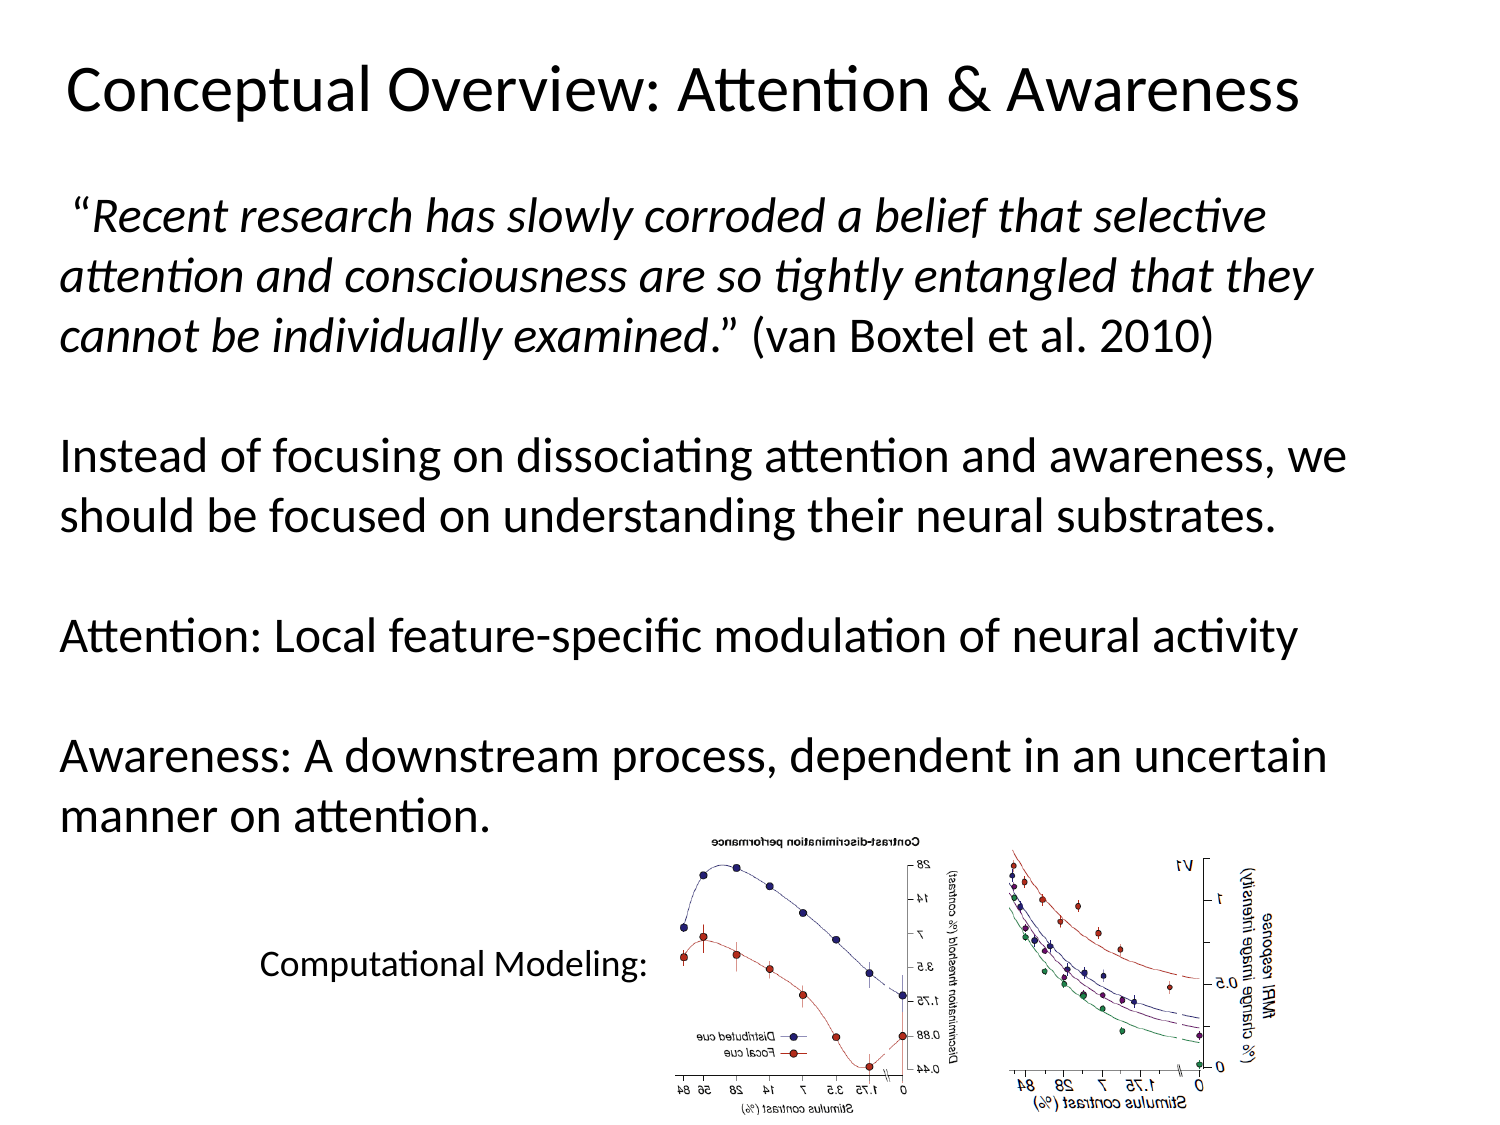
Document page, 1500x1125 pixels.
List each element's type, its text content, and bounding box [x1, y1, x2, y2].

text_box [241, 827, 1293, 1121]
text_box Conceptual Overview: Attention & Awareness [51, 37, 1316, 133]
text_box “Recent research has slowly corroded a belief that selective attention and consciousness are so tightly entangled that they cannot be individually examined.” (van Boxtel et al. 2010) Instead of focusing on dissociating attention and awareness, we should be focused on understanding their neural substrates. Attention: Local feature-specific modulation of neural activity Awareness: A downstream process, dependent in an uncertain manner on attention. [44, 174, 1413, 850]
